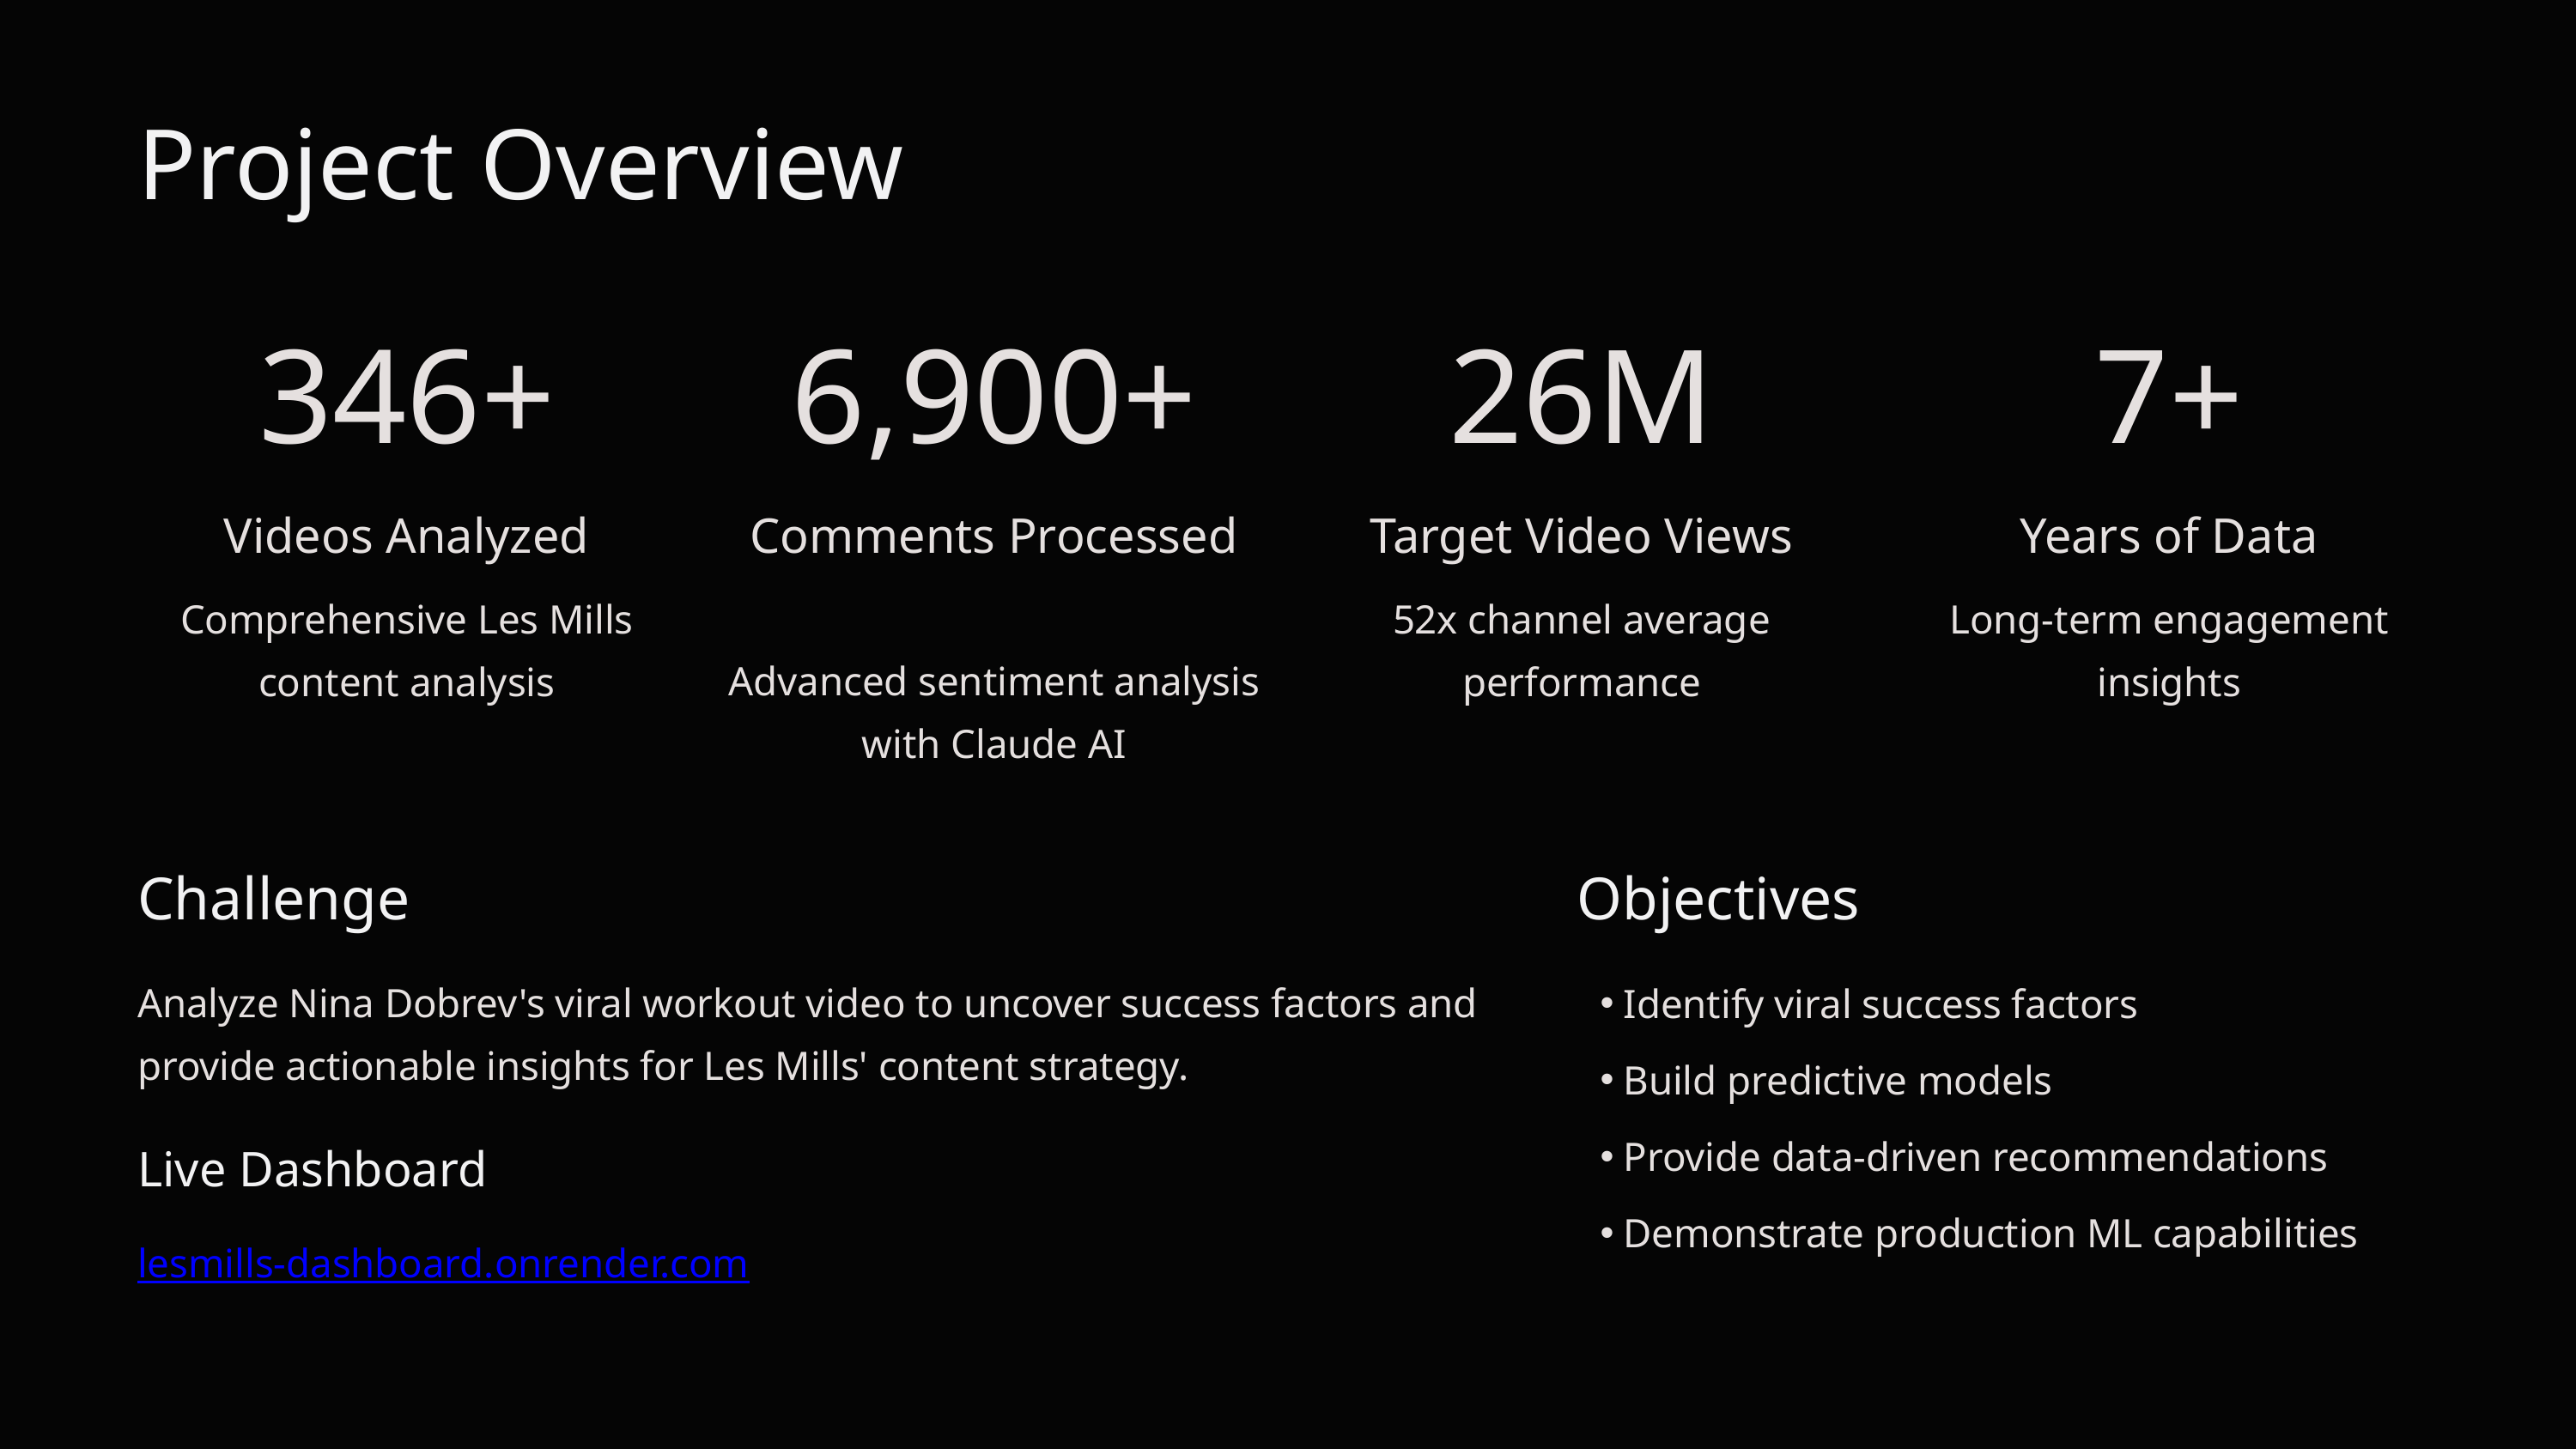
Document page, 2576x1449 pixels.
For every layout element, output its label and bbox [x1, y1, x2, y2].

text_box [0, 0, 2576, 1449]
